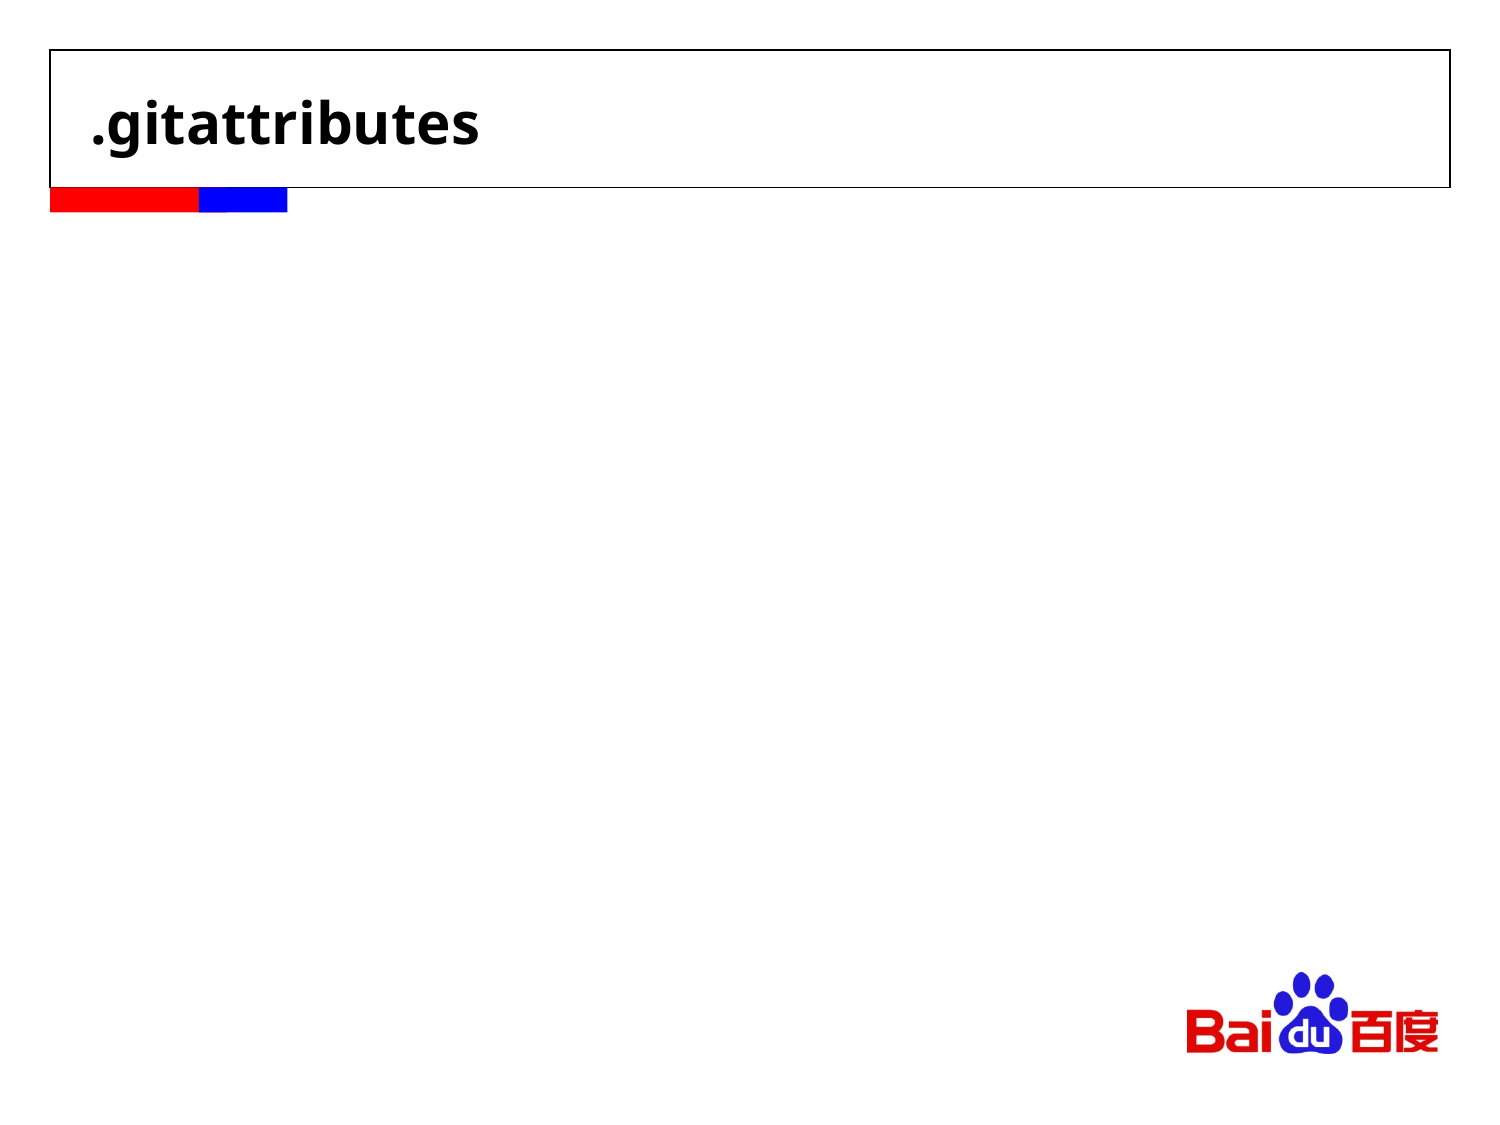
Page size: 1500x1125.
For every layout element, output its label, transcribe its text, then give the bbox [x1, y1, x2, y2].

title .gitattributes [74, 56, 1426, 185]
picture [1187, 972, 1438, 1054]
